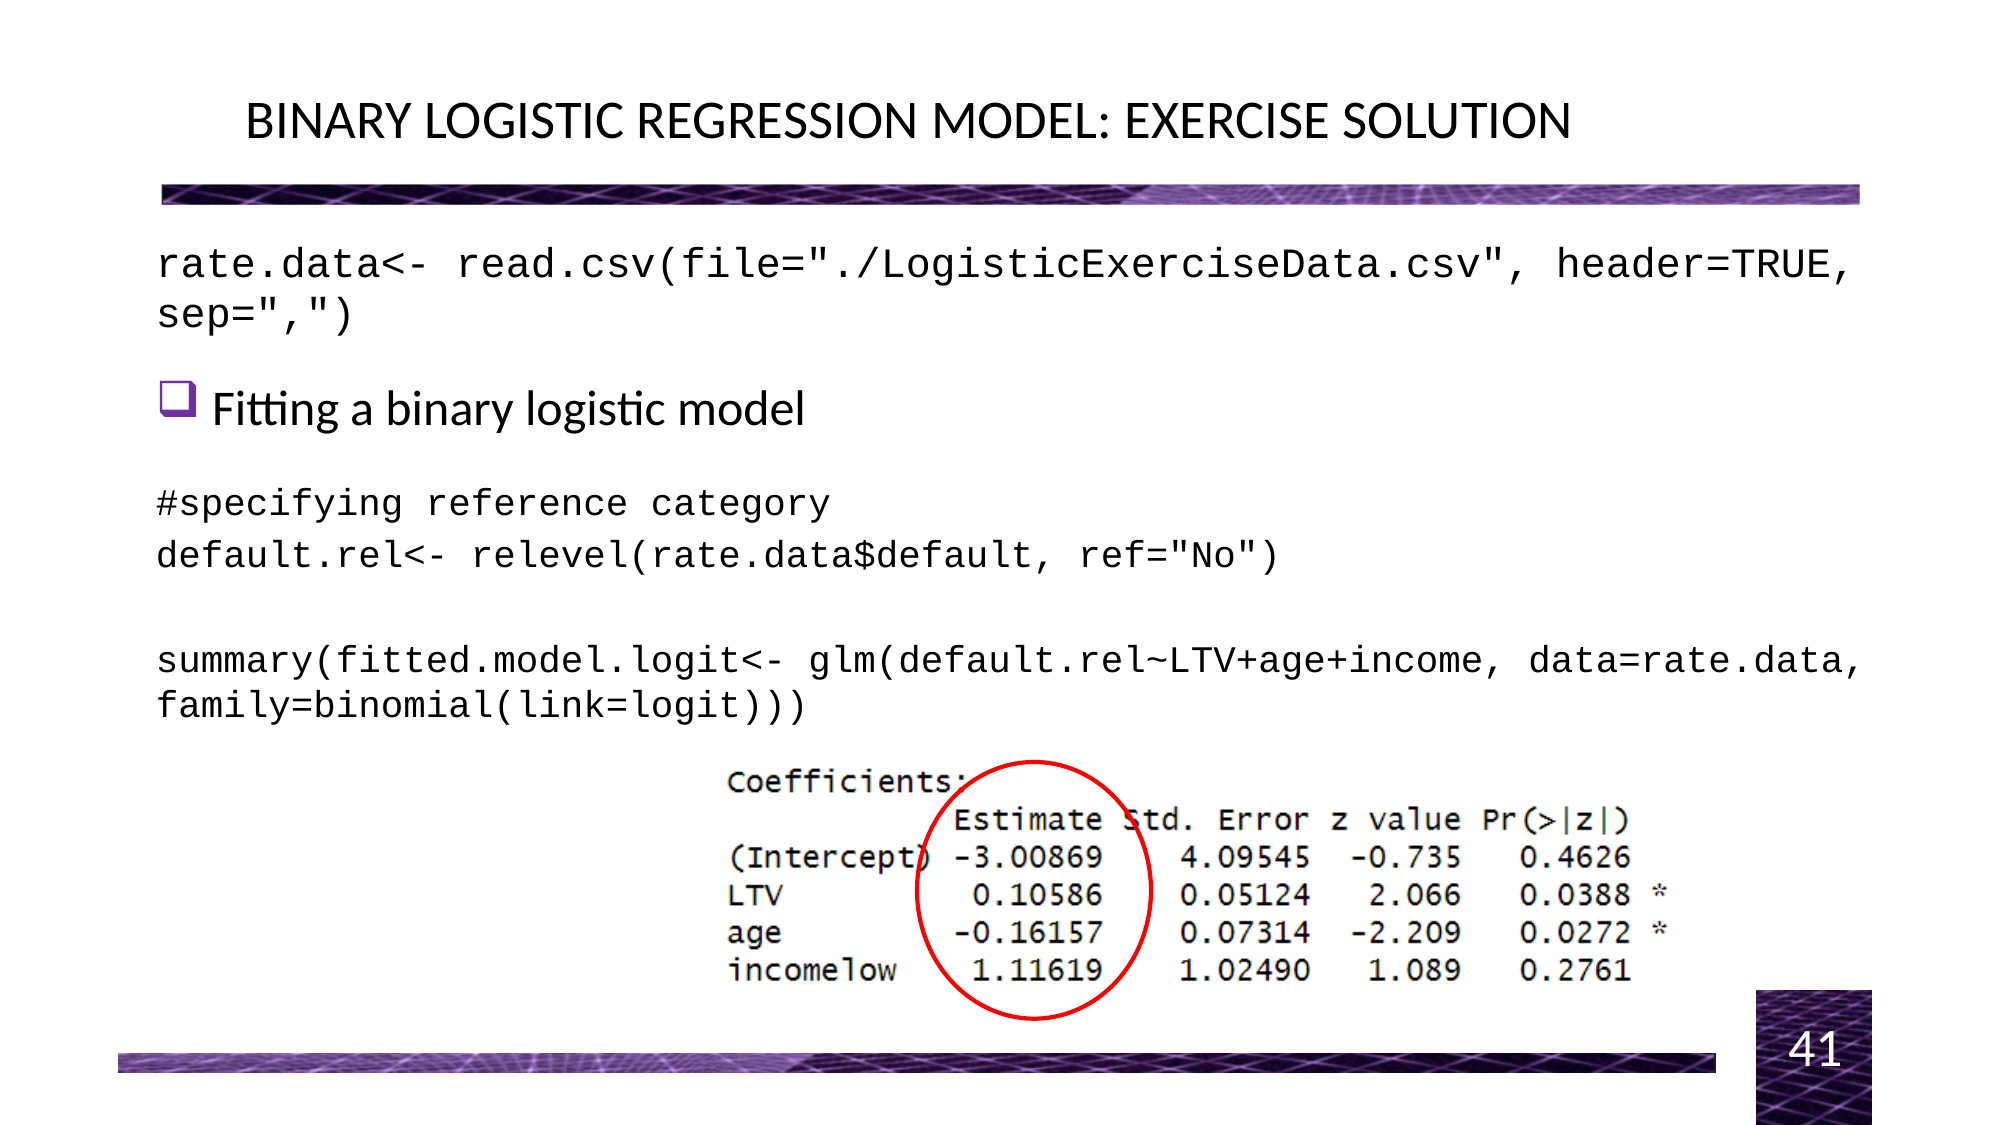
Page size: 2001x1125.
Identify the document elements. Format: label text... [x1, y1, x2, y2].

text_box BINARY LOGISTIC REGRESSION MODEL: exercise solution [230, 34, 1800, 157]
picture [1756, 990, 1872, 1125]
picture [117, 1053, 1717, 1073]
list rate.data<- read.csv(file="./LogisticExerciseData.csv", header=TRUE, sep=",") Fitting a binary logistic model #specifying reference category default.rel<- relevel(rate.data$default, ref="No") summary(fitted.model.logit<- glm(default.rel~LTV+age+income, data=rate.data, family=binomial(link=logit))) [140, 228, 1913, 1071]
text_box [968, 999, 1100, 1021]
picture [723, 747, 1692, 992]
picture [161, 184, 1860, 205]
